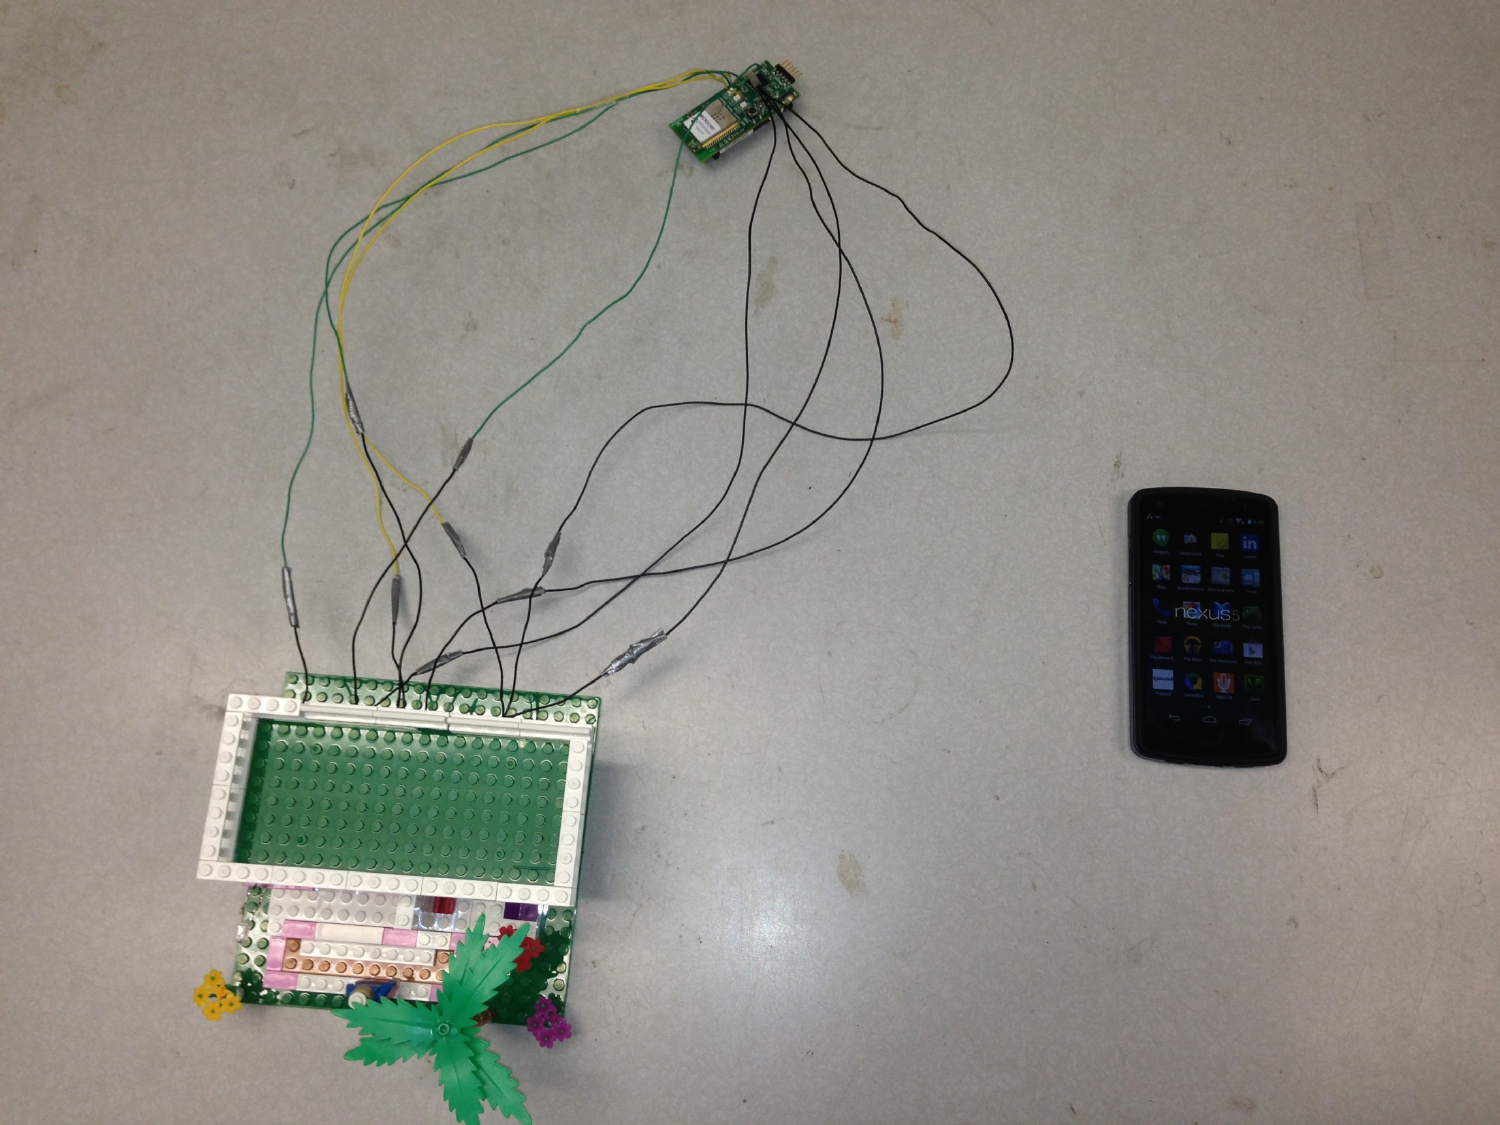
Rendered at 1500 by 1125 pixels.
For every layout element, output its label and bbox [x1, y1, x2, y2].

text_box [0, 0, 1500, 1125]
